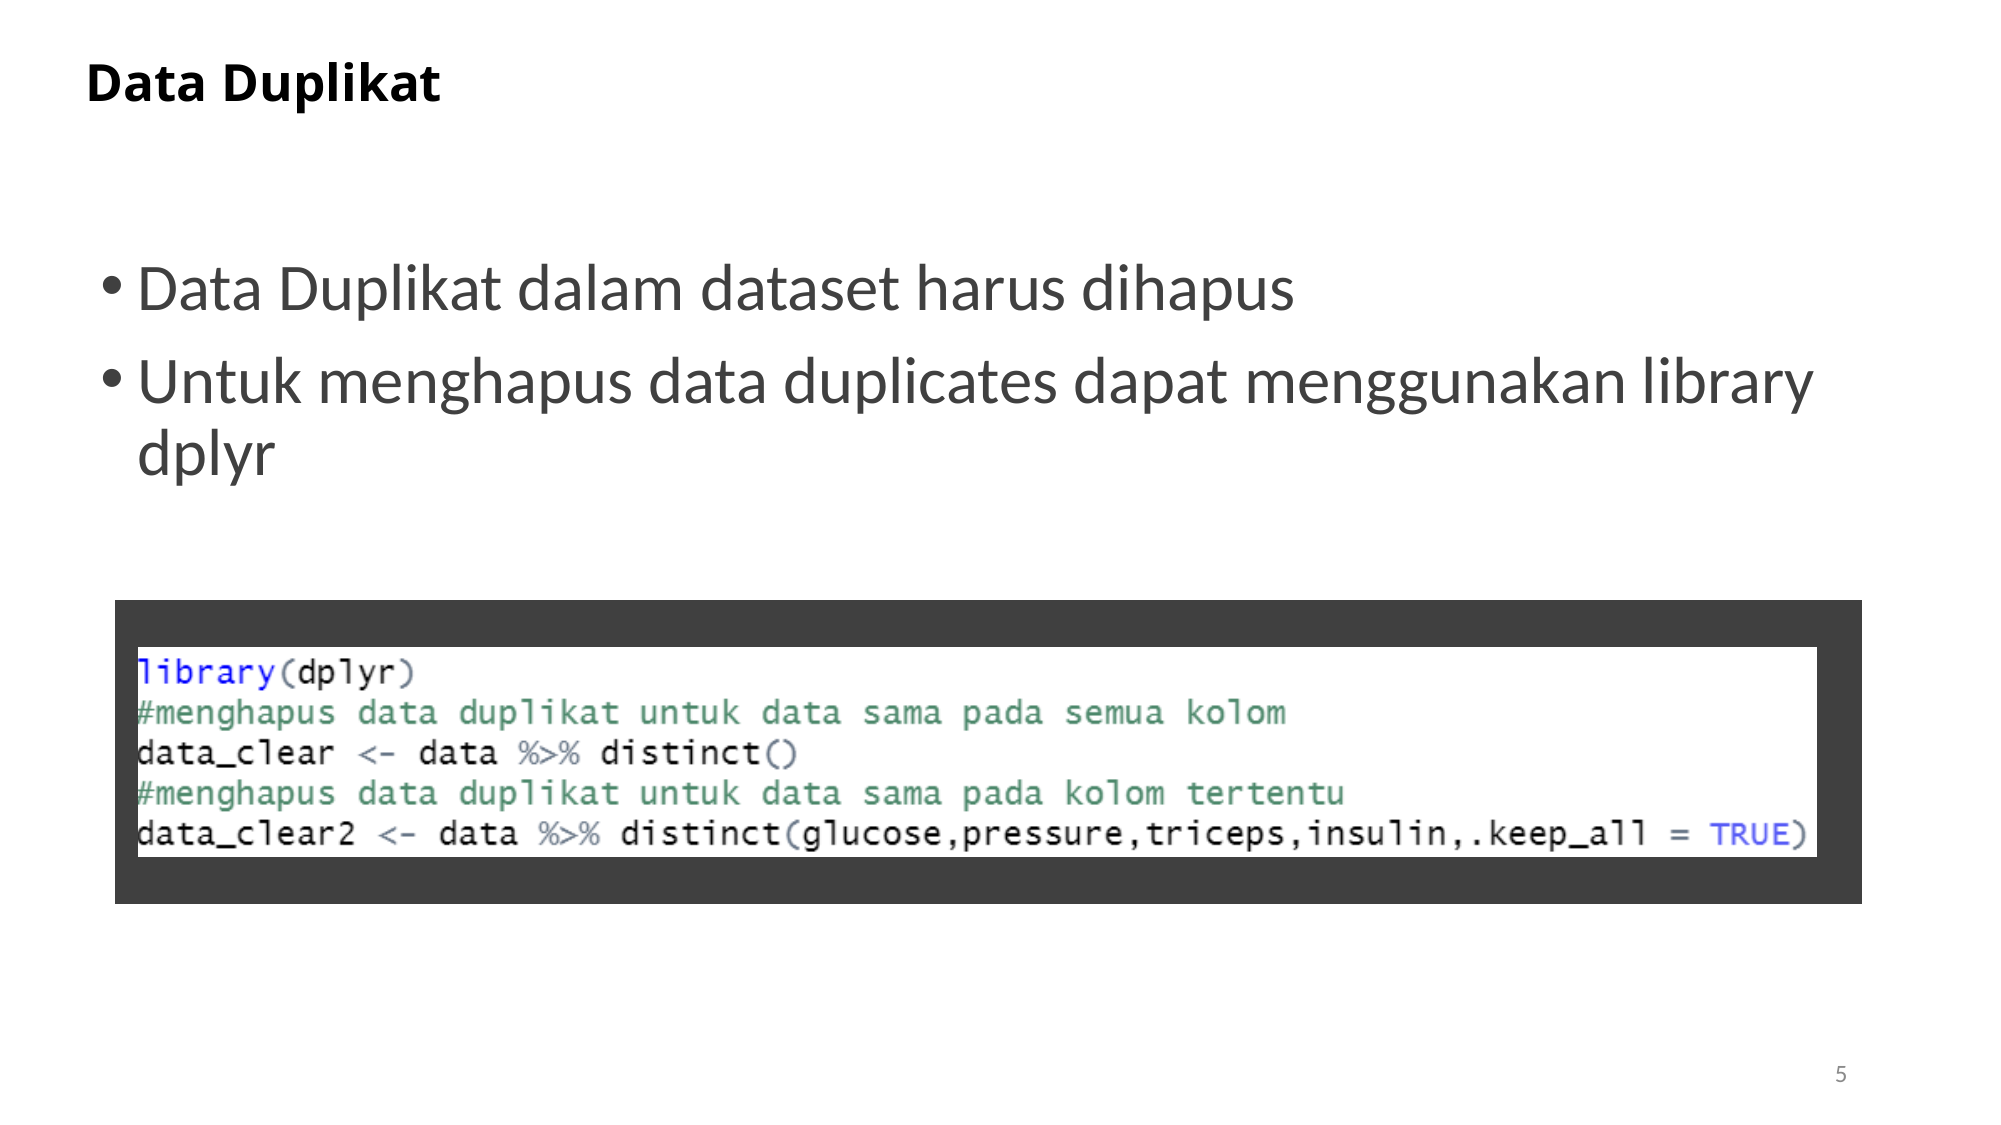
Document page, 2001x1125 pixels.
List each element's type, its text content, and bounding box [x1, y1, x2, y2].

slide_number 5 [1412, 1042, 1863, 1103]
list Data Duplikat dalam dataset harus dihapus Untuk menghapus data duplicates dapat menggunakan library dplyr [70, 220, 1863, 500]
title Data Duplikat [70, 49, 1569, 121]
picture [115, 599, 1863, 905]
